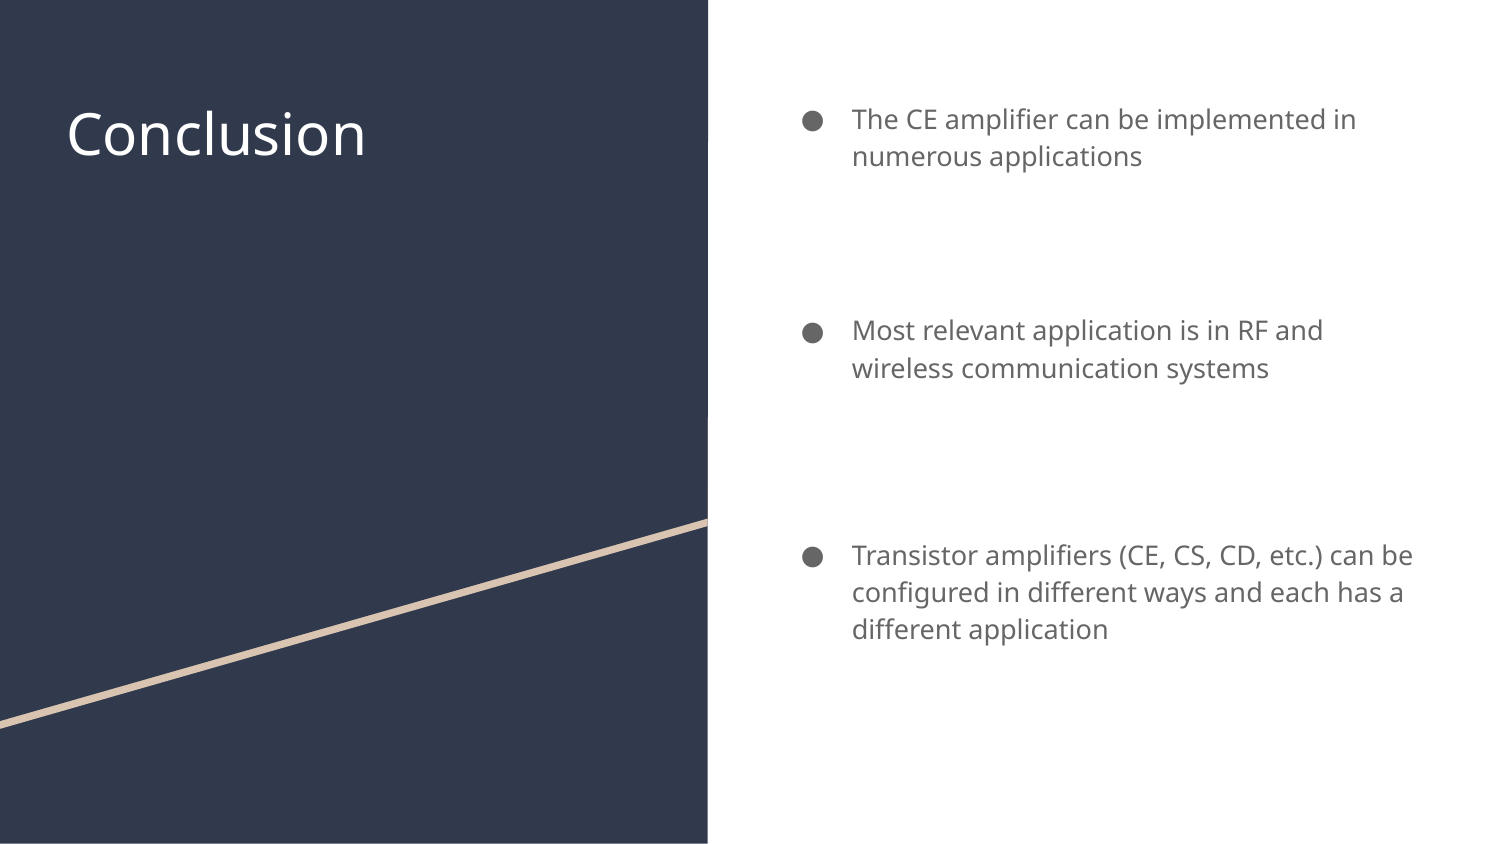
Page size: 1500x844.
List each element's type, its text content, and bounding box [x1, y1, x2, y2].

list The CE amplifier can be implemented in numerous applications Most relevant application is in RF and wireless communication systems Transistor amplifiers (CE, CS, CD, etc.) can be configured in different ways and each has a different application [761, 82, 1446, 755]
title Conclusion [51, 82, 660, 494]
